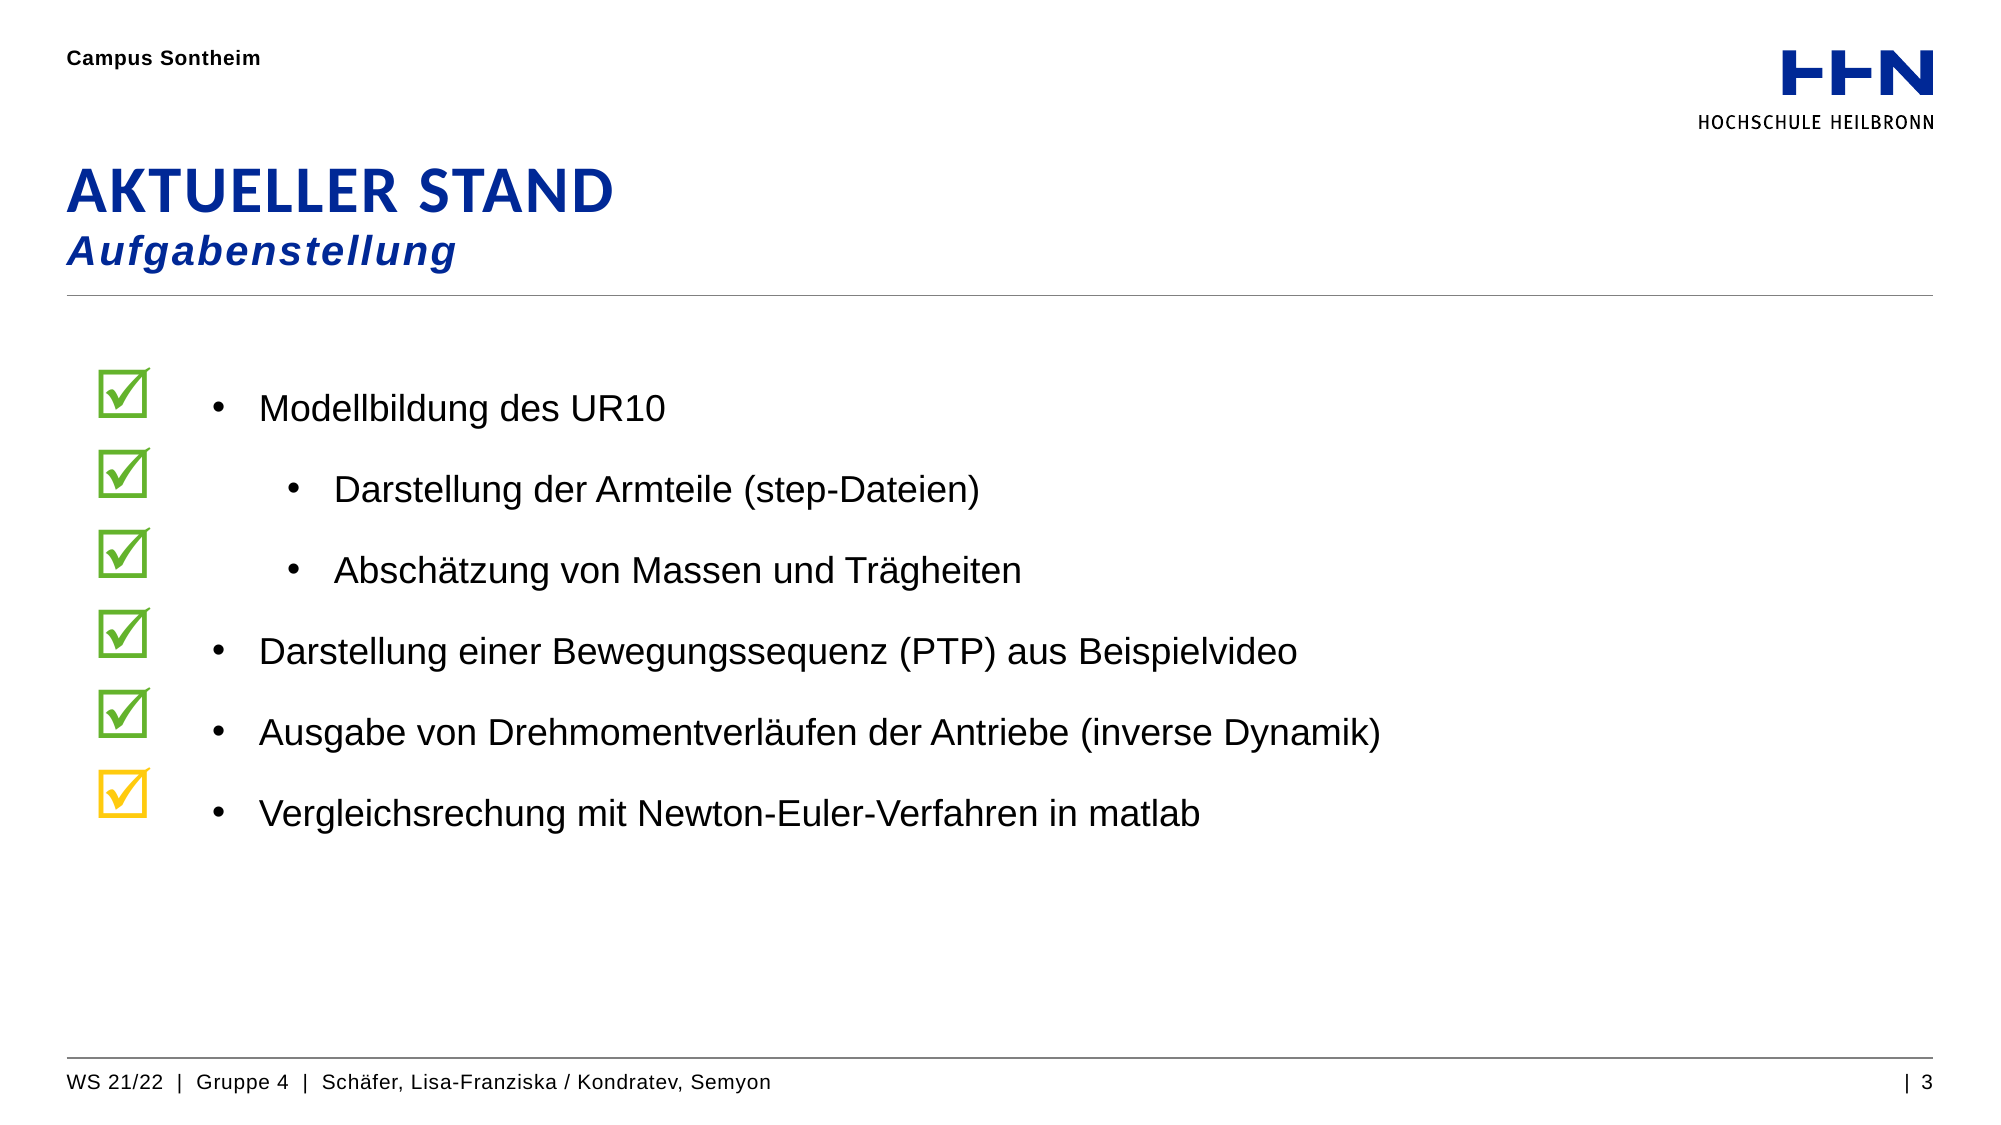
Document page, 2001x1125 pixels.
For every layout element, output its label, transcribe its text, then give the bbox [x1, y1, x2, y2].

text_box AKTUELLER STAND Aufgabenstellung [66, 152, 1933, 295]
text_box Modellbildung des UR10 Darstellung der Armteile (step-Dateien) Abschätzung von Massen und Trägheiten Darstellung einer Bewegungssequenz (PTP) aus Beispielvideo Ausgabe von Drehmomentverläufen der Antriebe (inverse Dynamik) Vergleichsrechung mit Newton-Euler-Verfahren in matlab [197, 340, 1486, 887]
slide_number | 3 [1621, 1068, 1933, 1105]
slide_number Campus Sontheim [66, 45, 1277, 81]
text_box [79, 355, 256, 850]
footer WS 21/22 | Gruppe 4 | Schäfer, Lisa-Franziska / Kondratev, Semyon [66, 1068, 1277, 1105]
